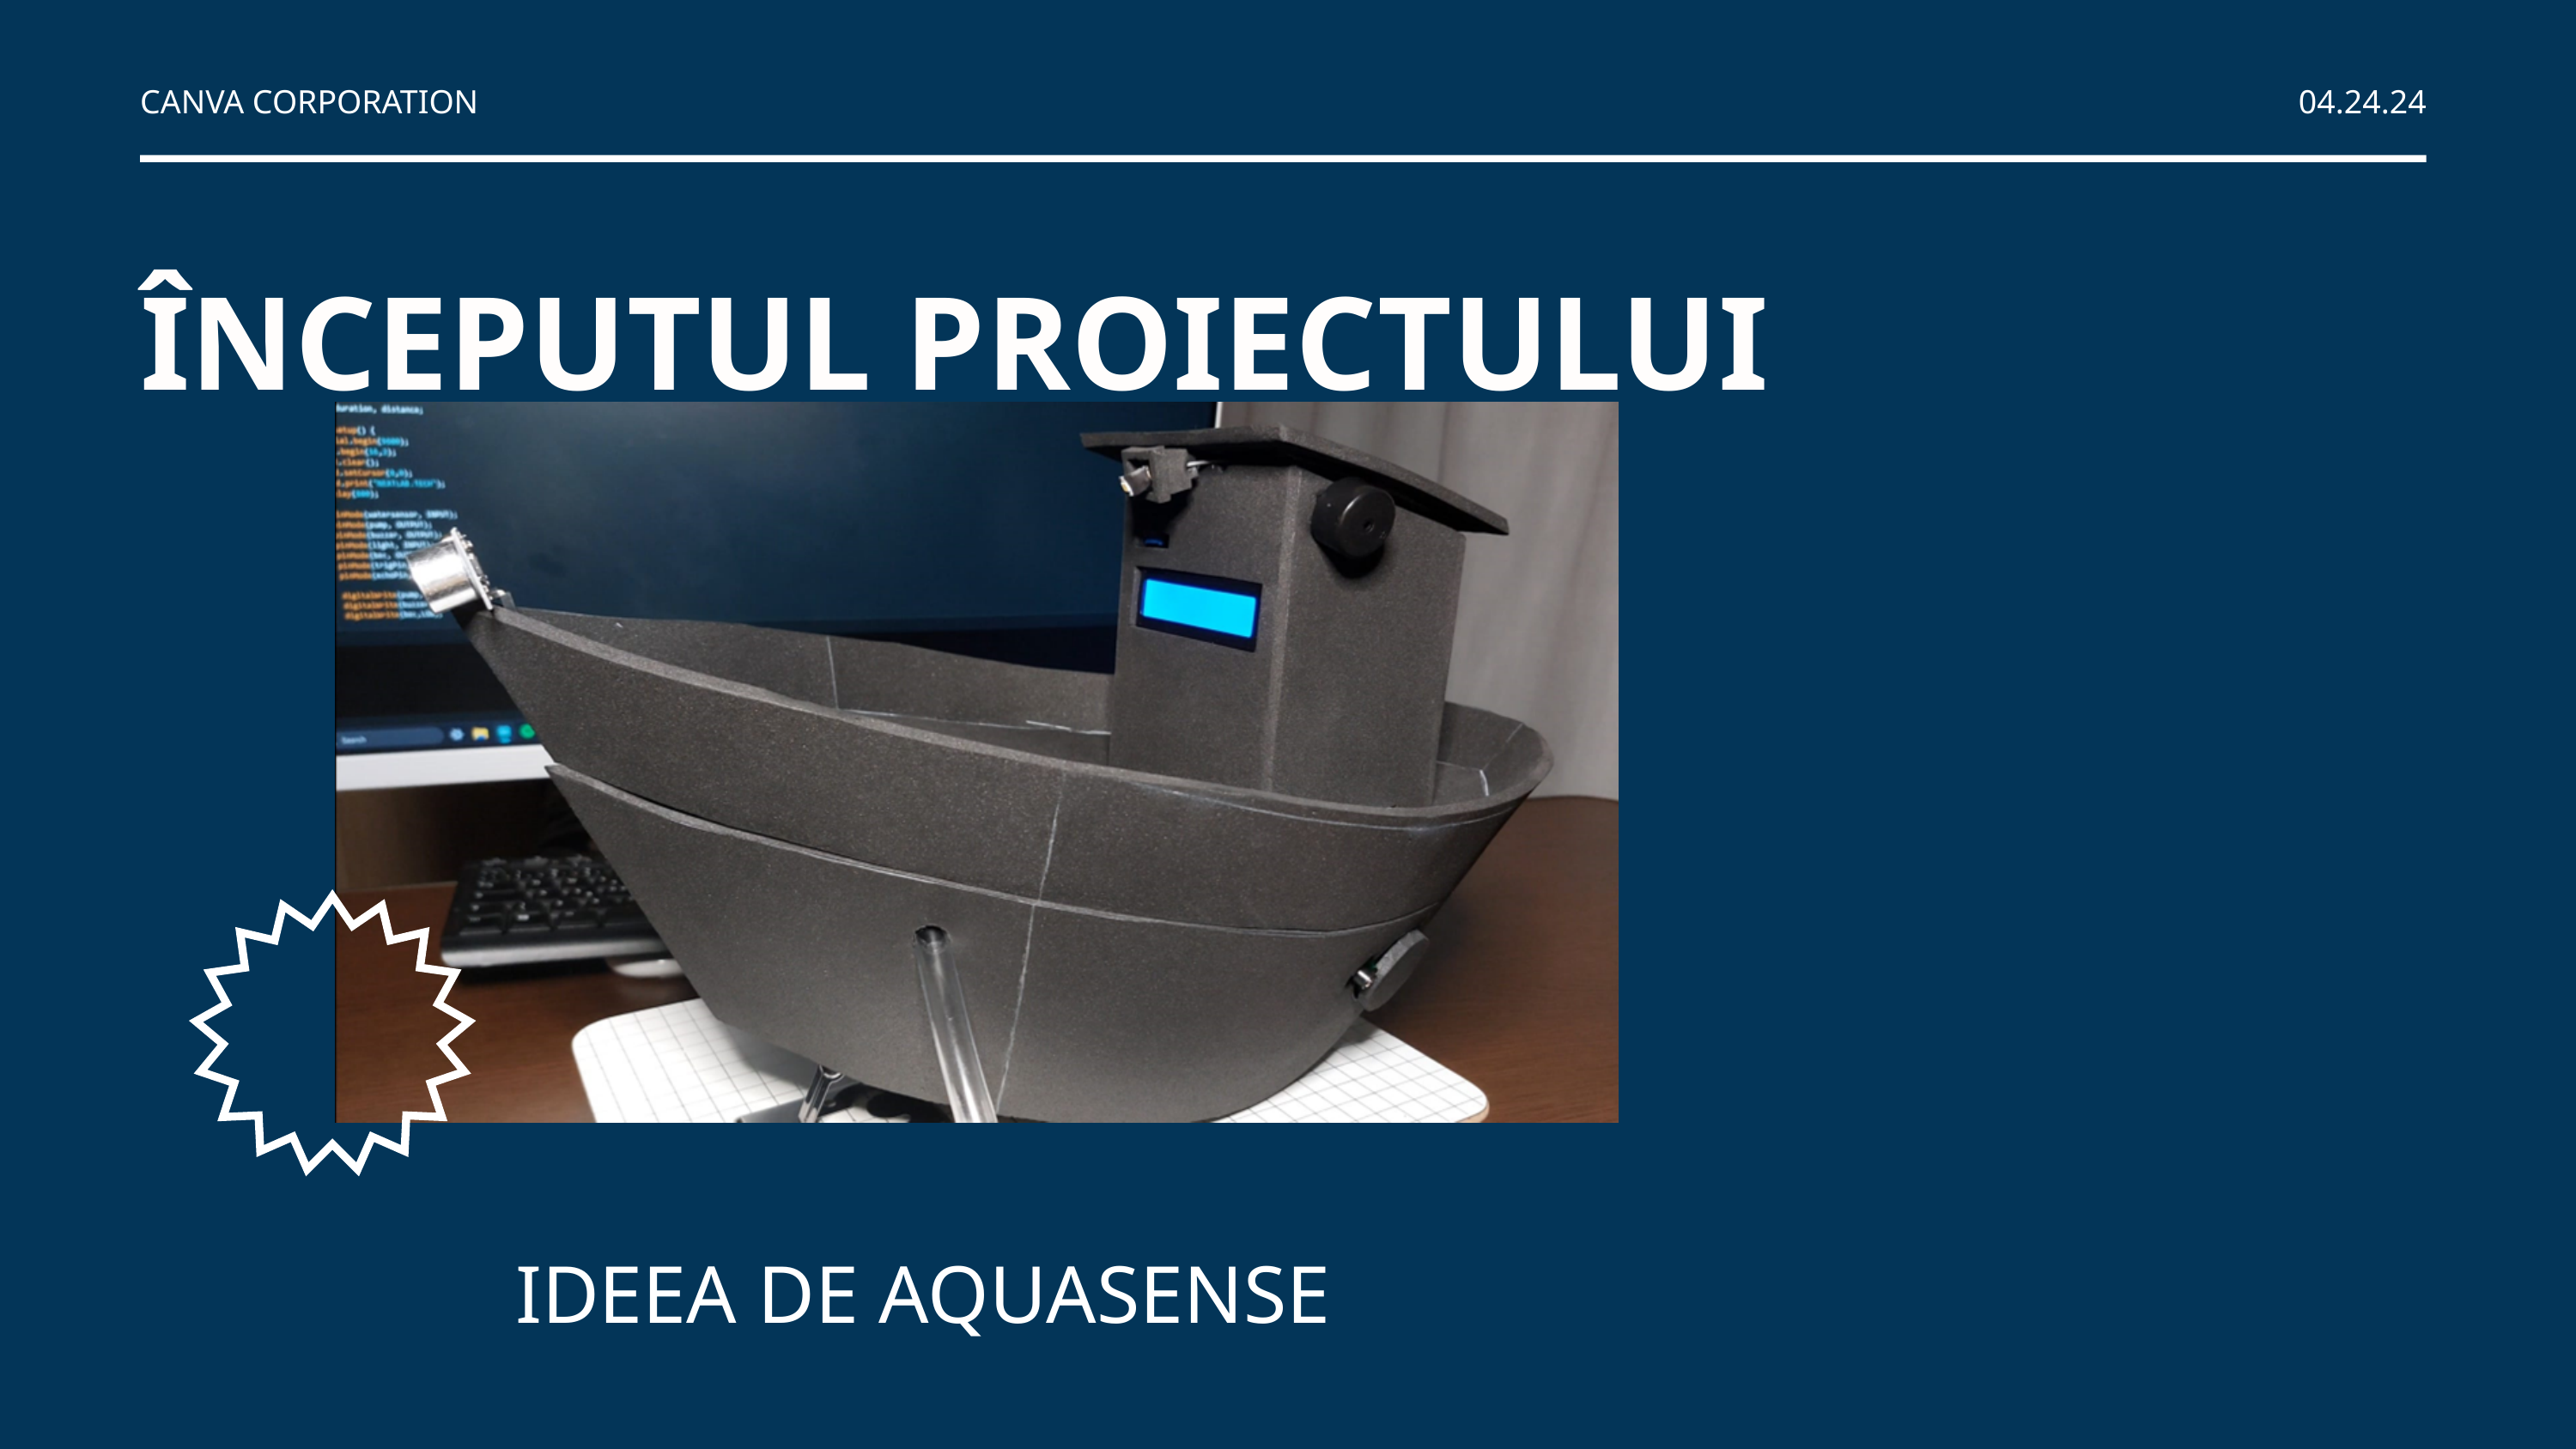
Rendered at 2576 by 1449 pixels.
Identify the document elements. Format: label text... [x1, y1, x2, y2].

picture [335, 402, 1619, 1123]
text_box ÎNCEPUTUL PROIECTULUI [140, 261, 1981, 416]
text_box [139, 80, 2427, 162]
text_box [195, 895, 470, 1170]
text_box IDEEA DE AQUASENSE [514, 1289, 1557, 1339]
